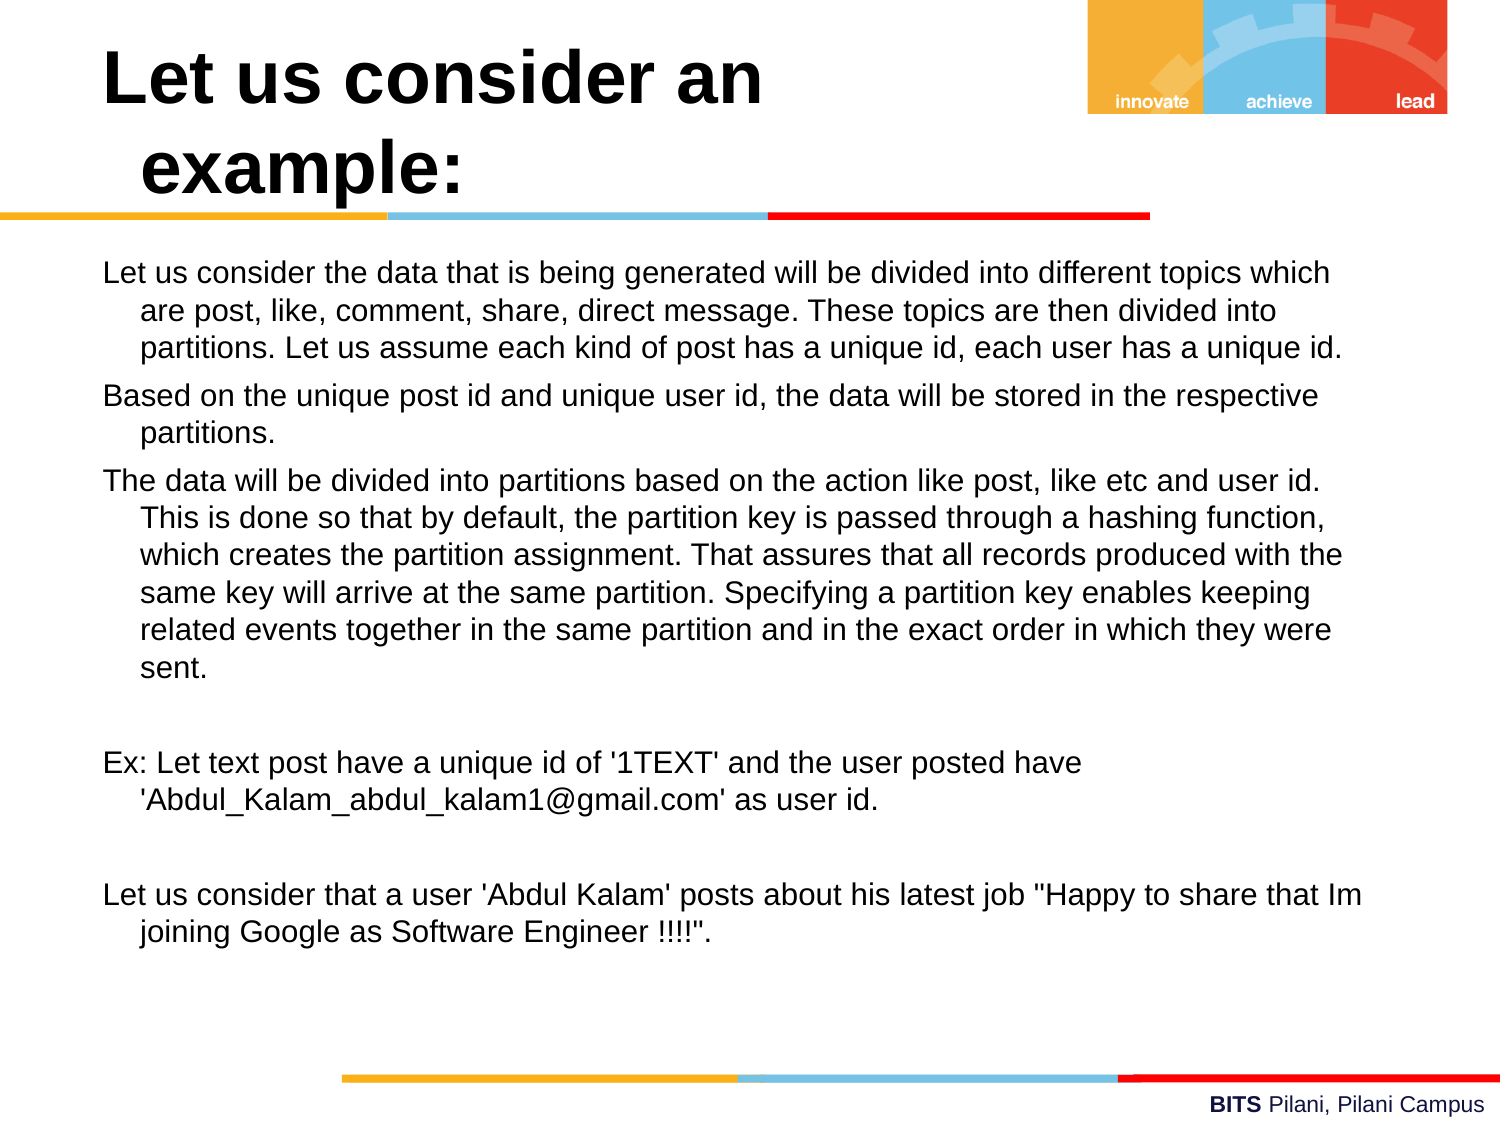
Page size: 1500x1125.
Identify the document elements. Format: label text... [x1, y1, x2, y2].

picture [1087, 0, 1448, 114]
list Let us consider an example: [50, 24, 1088, 213]
list Let us consider the data that is being generated will be divided into different topics which are post, like, comment, share, direct message. These topics are then divided into partitions. Let us assume each kind of post has a unique id, each user has a unique id. Based on the unique post id and unique user id, the data will be stored in the respective partitions. The data will be divided into partitions based on the action like post, like etc and user id. This is done so that by default, the partition key is passed through a hashing function, which creates the partition assignment. That assures that all records produced with the same key will arrive at the same partition. Specifying a partition key enables keeping related events together in the same partition and in the exact order in which they were sent. Ex: Let text post have a unique id of '1TEXT' and the user posted have 'Abdul_Kalam_abdul_kalam1@gmail.com' as user id. Let us consider that a user 'Abdul Kalam' posts about his latest job "Happy to share that Im joining Google as Software Engineer !!!!". [50, 245, 1400, 988]
